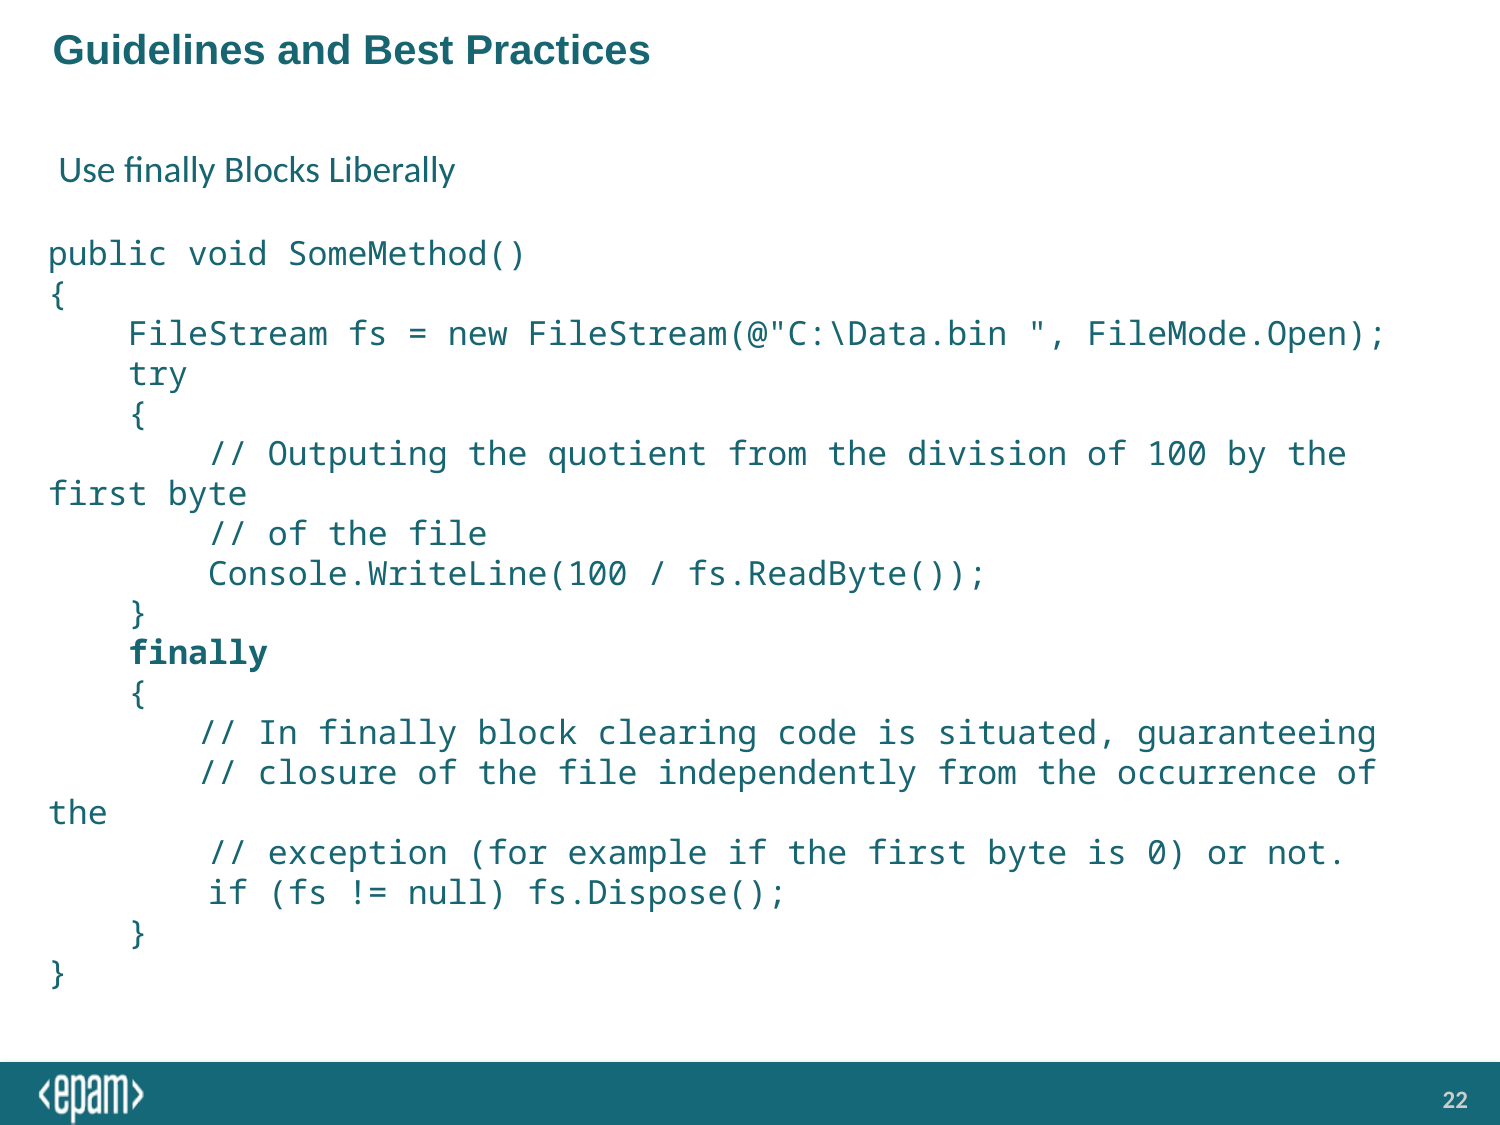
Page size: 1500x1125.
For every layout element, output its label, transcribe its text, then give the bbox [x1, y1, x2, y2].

title Guidelines and Best Practices [0, 0, 1500, 95]
text_box Use finally Blocks Liberally [43, 137, 480, 198]
picture [38, 1074, 144, 1125]
text_box public void SomeMethod() { FileStream fs = new FileStream(@"C:\Data.bin ", FileMode.Open); try { // Outputing the quotient from the division of 100 by the first byte // of the file Console.WriteLine(100 / fs.ReadByte()); } finally { // In finally block clearing code is situated, guaranteeing // closure of the file independently from the occurrence of the // exception (for example if the first byte is 0) or not. if (fs != null) fs.Dispose(); } } [33, 224, 1459, 999]
